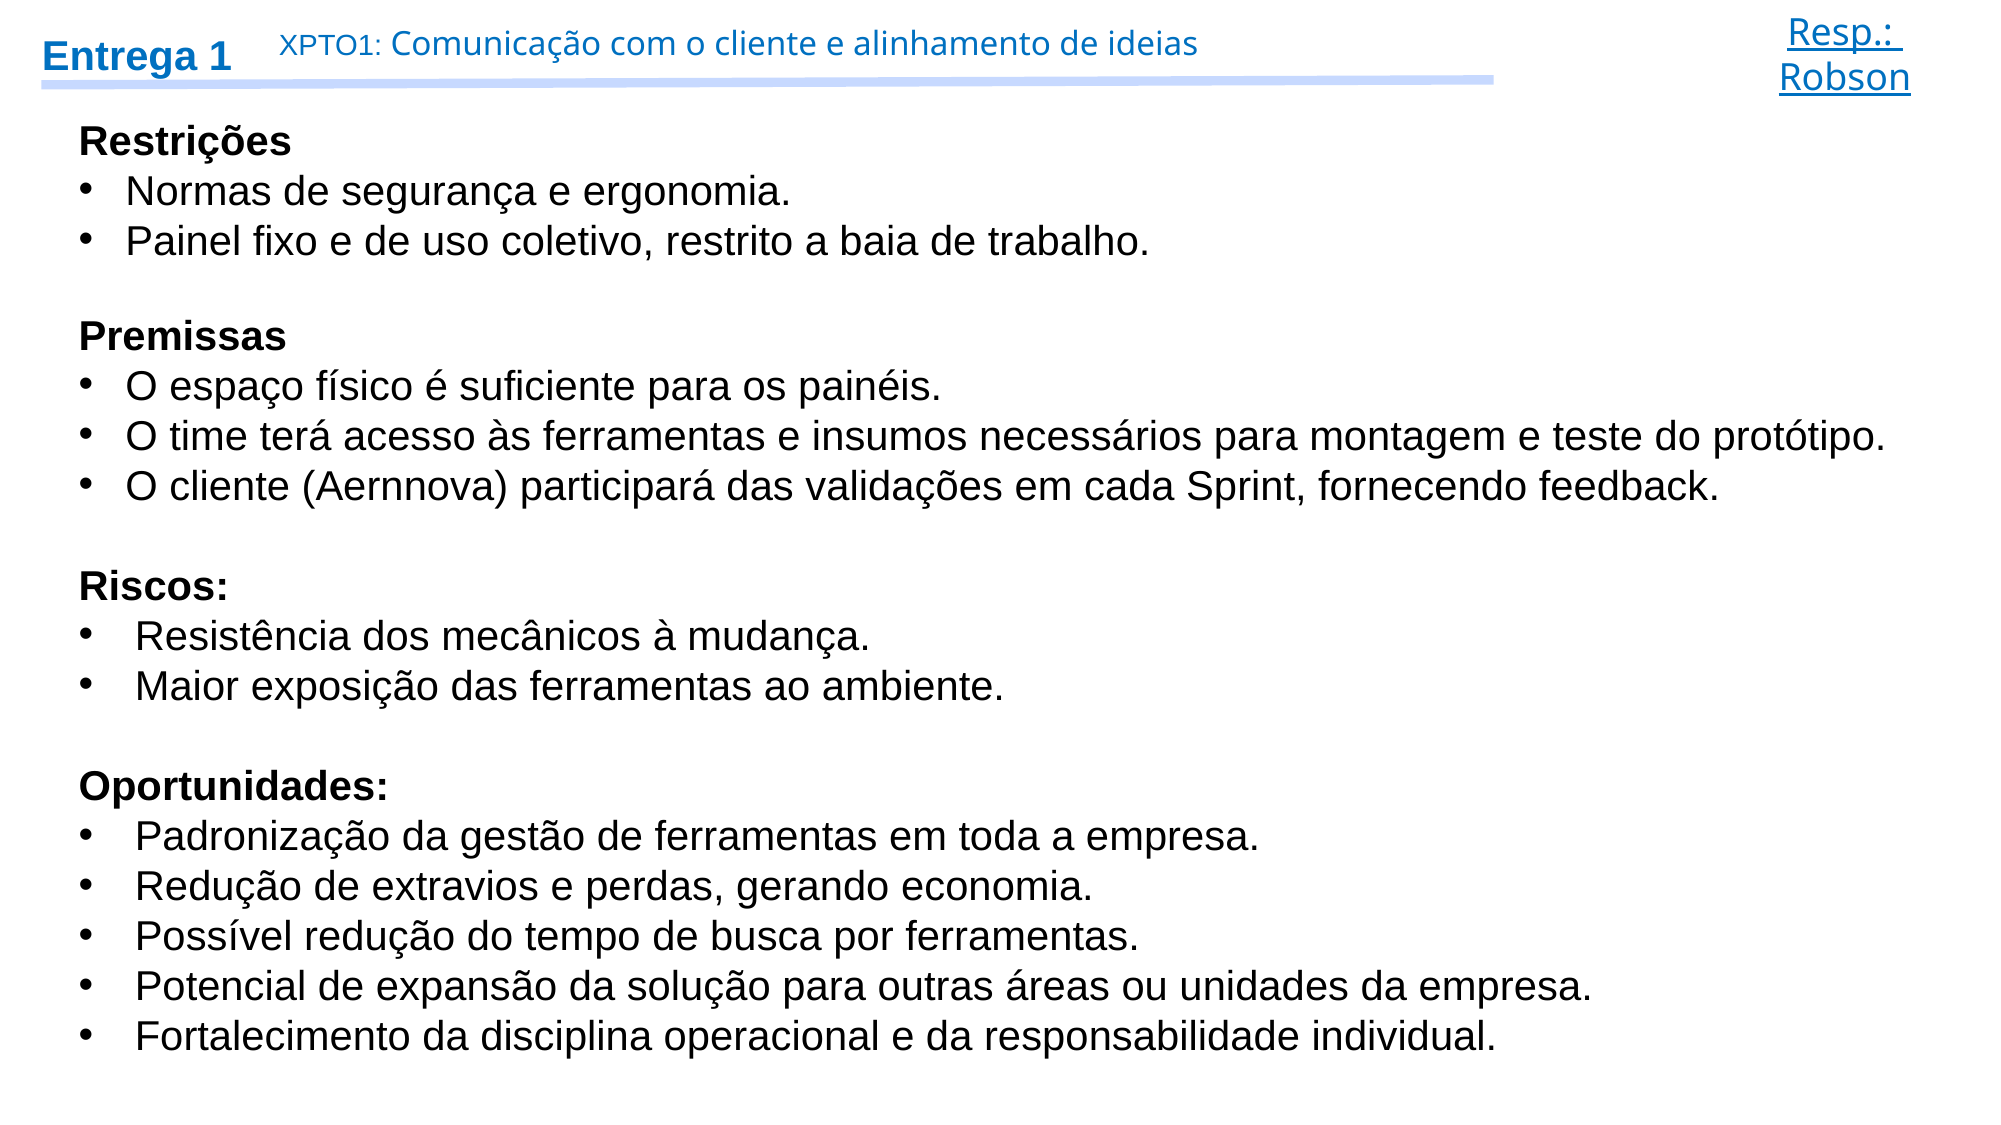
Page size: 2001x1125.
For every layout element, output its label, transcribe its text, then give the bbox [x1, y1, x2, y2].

text_box Entrega 1 [33, 20, 263, 88]
text_box XPTO1: Comunicação com o cliente e alinhamento de ideias [263, 15, 1686, 105]
text_box Resp.: Robson [1700, 0, 1990, 105]
text_box Restrições Normas de segurança e ergonomia. Painel fixo e de uso coletivo, restrito a baia de trabalho. Premissas O espaço físico é suficiente para os painéis. O time terá acesso às ferramentas e insumos necessários para montagem e teste do protótipo. O cliente (Aernnova) participará das validações em cada Sprint, fornecendo feedback. Riscos: Resistência dos mecânicos à mudança. Maior exposição das ferramentas ao ambiente. Oportunidades: Padronização da gestão de ferramentas em toda a empresa. Redução de extravios e perdas, gerando economia. Possível redução do tempo de busca por ferramentas. Potencial de expansão da solução para outras áreas ou unidades da empresa. Fortalecimento da disciplina operacional e da responsabilidade individual. [63, 105, 1937, 1067]
